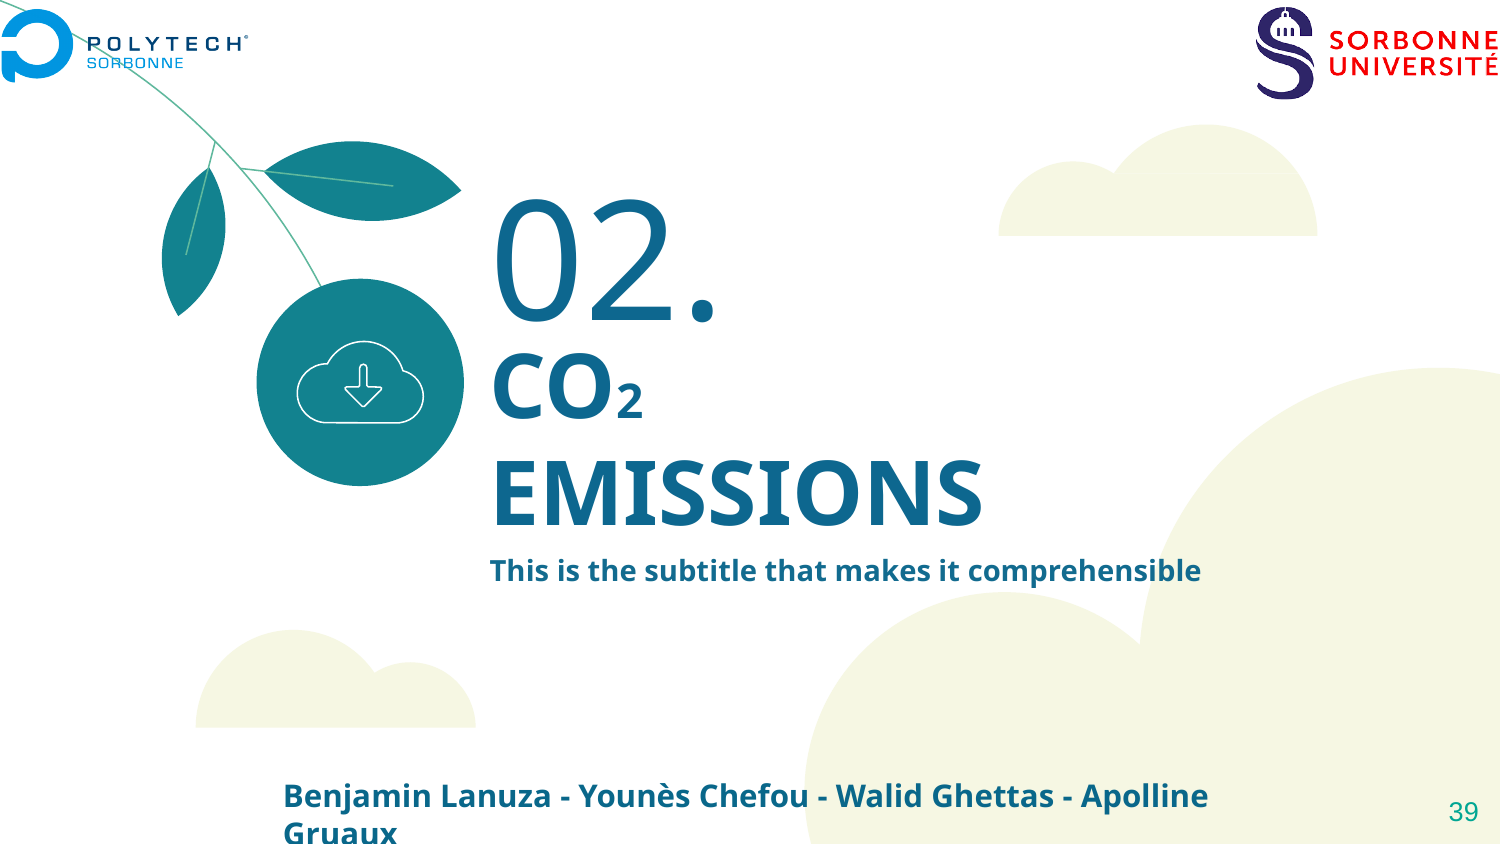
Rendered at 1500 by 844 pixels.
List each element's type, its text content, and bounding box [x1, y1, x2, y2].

title CO2 EMISSIONS [489, 328, 1384, 467]
text_box Benjamin Lanuza - Younès Chefou - Walid Ghettas - Apolline Gruaux [267, 761, 1233, 844]
title This is the subtitle that makes it comprehensible [489, 545, 1384, 601]
slide_number ‹#› [1403, 779, 1494, 844]
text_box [297, 339, 424, 424]
picture [0, 0, 249, 93]
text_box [0, 0, 465, 487]
title 02. [489, 150, 895, 354]
picture [1255, 6, 1498, 100]
